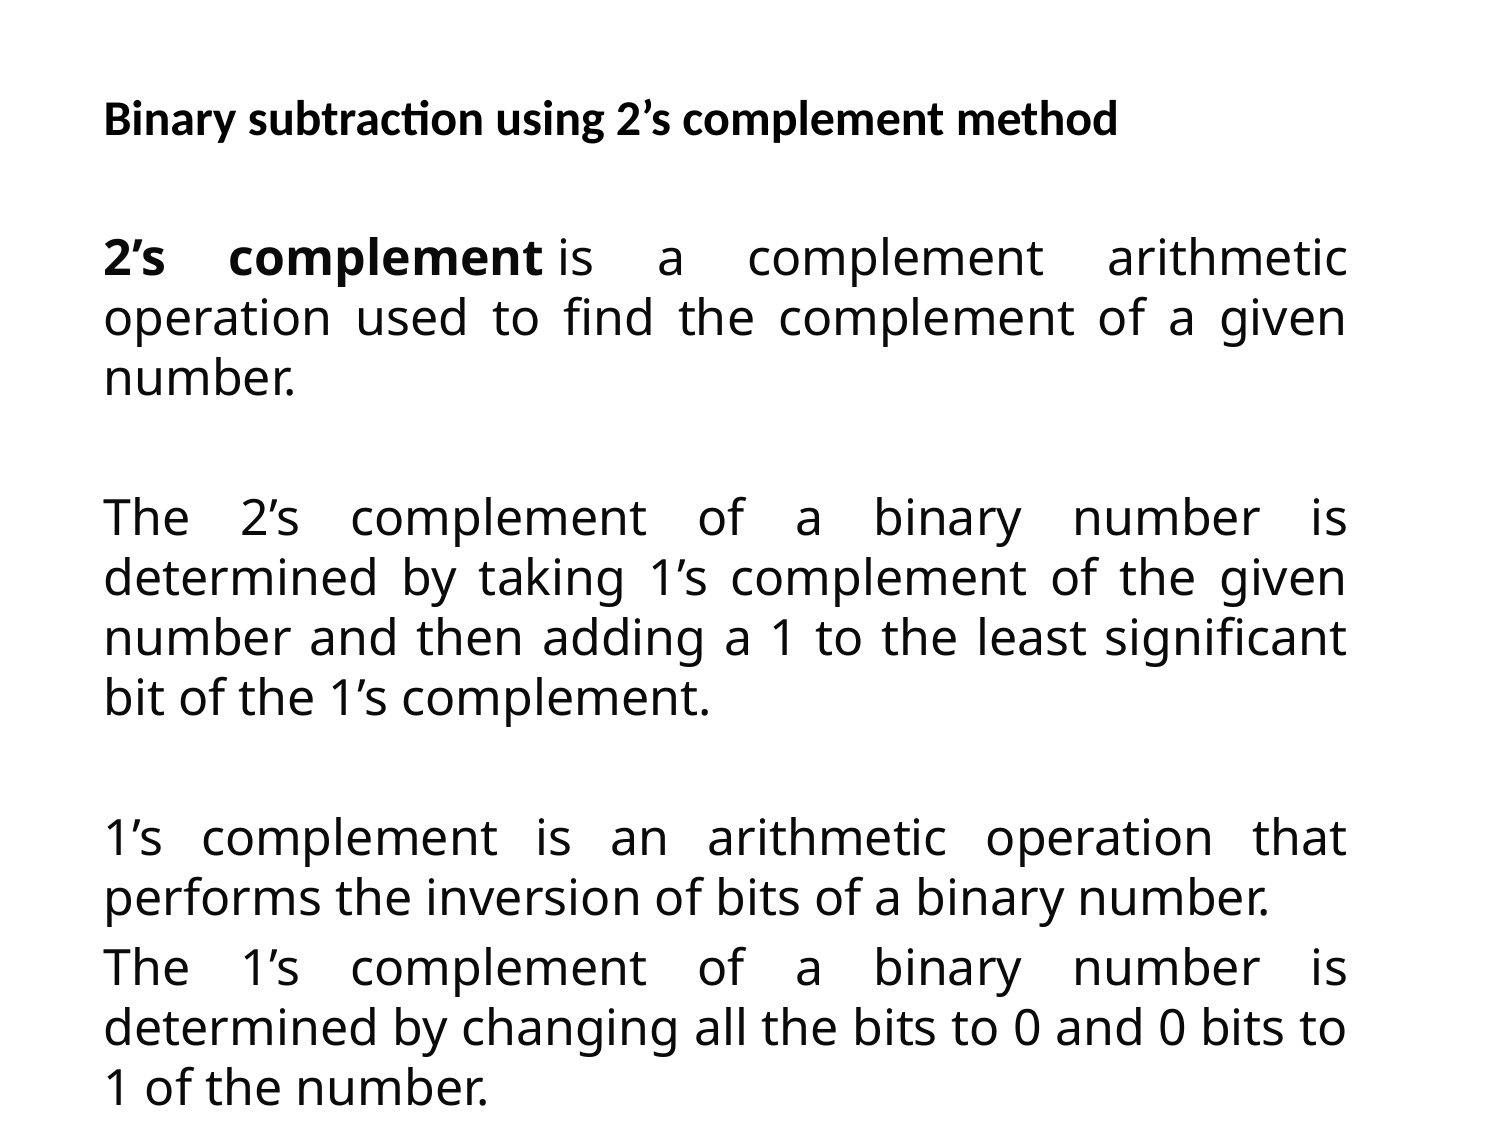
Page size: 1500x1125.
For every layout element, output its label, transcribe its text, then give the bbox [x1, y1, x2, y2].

subtitle Binary subtraction using 2’s complement method 2’s complement is a complement arithmetic operation used to find the complement of a given number. The 2’s complement of a binary number is determined by taking 1’s complement of the given number and then adding a 1 to the least significant bit of the 1’s complement. 1’s complement is an arithmetic operation that performs the inversion of bits of a binary number. The 1’s complement of a binary number is determined by changing all the bits to 0 and 0 bits to 1 of the number. [88, 78, 1364, 1071]
